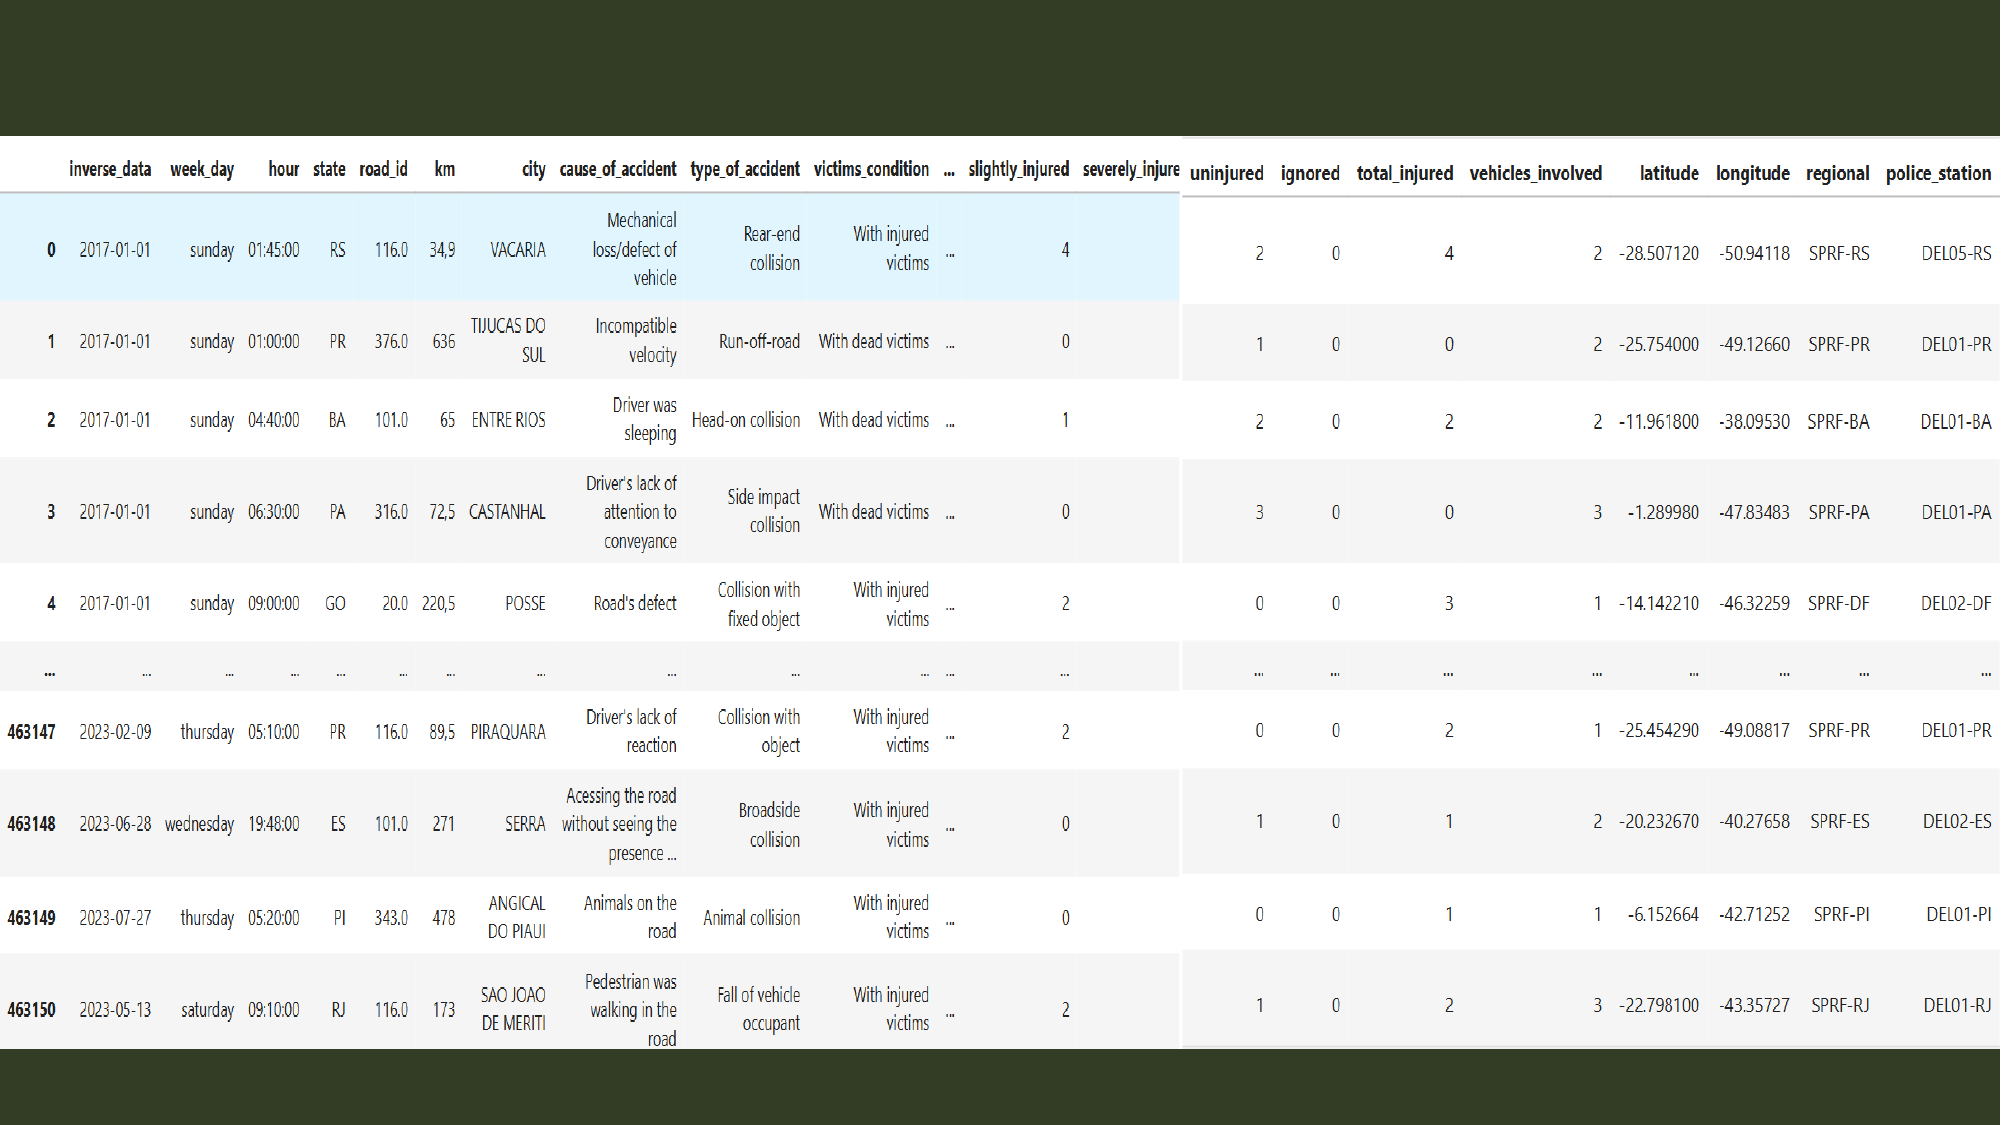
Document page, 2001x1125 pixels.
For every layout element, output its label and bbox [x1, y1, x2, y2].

picture [0, 135, 2000, 1049]
